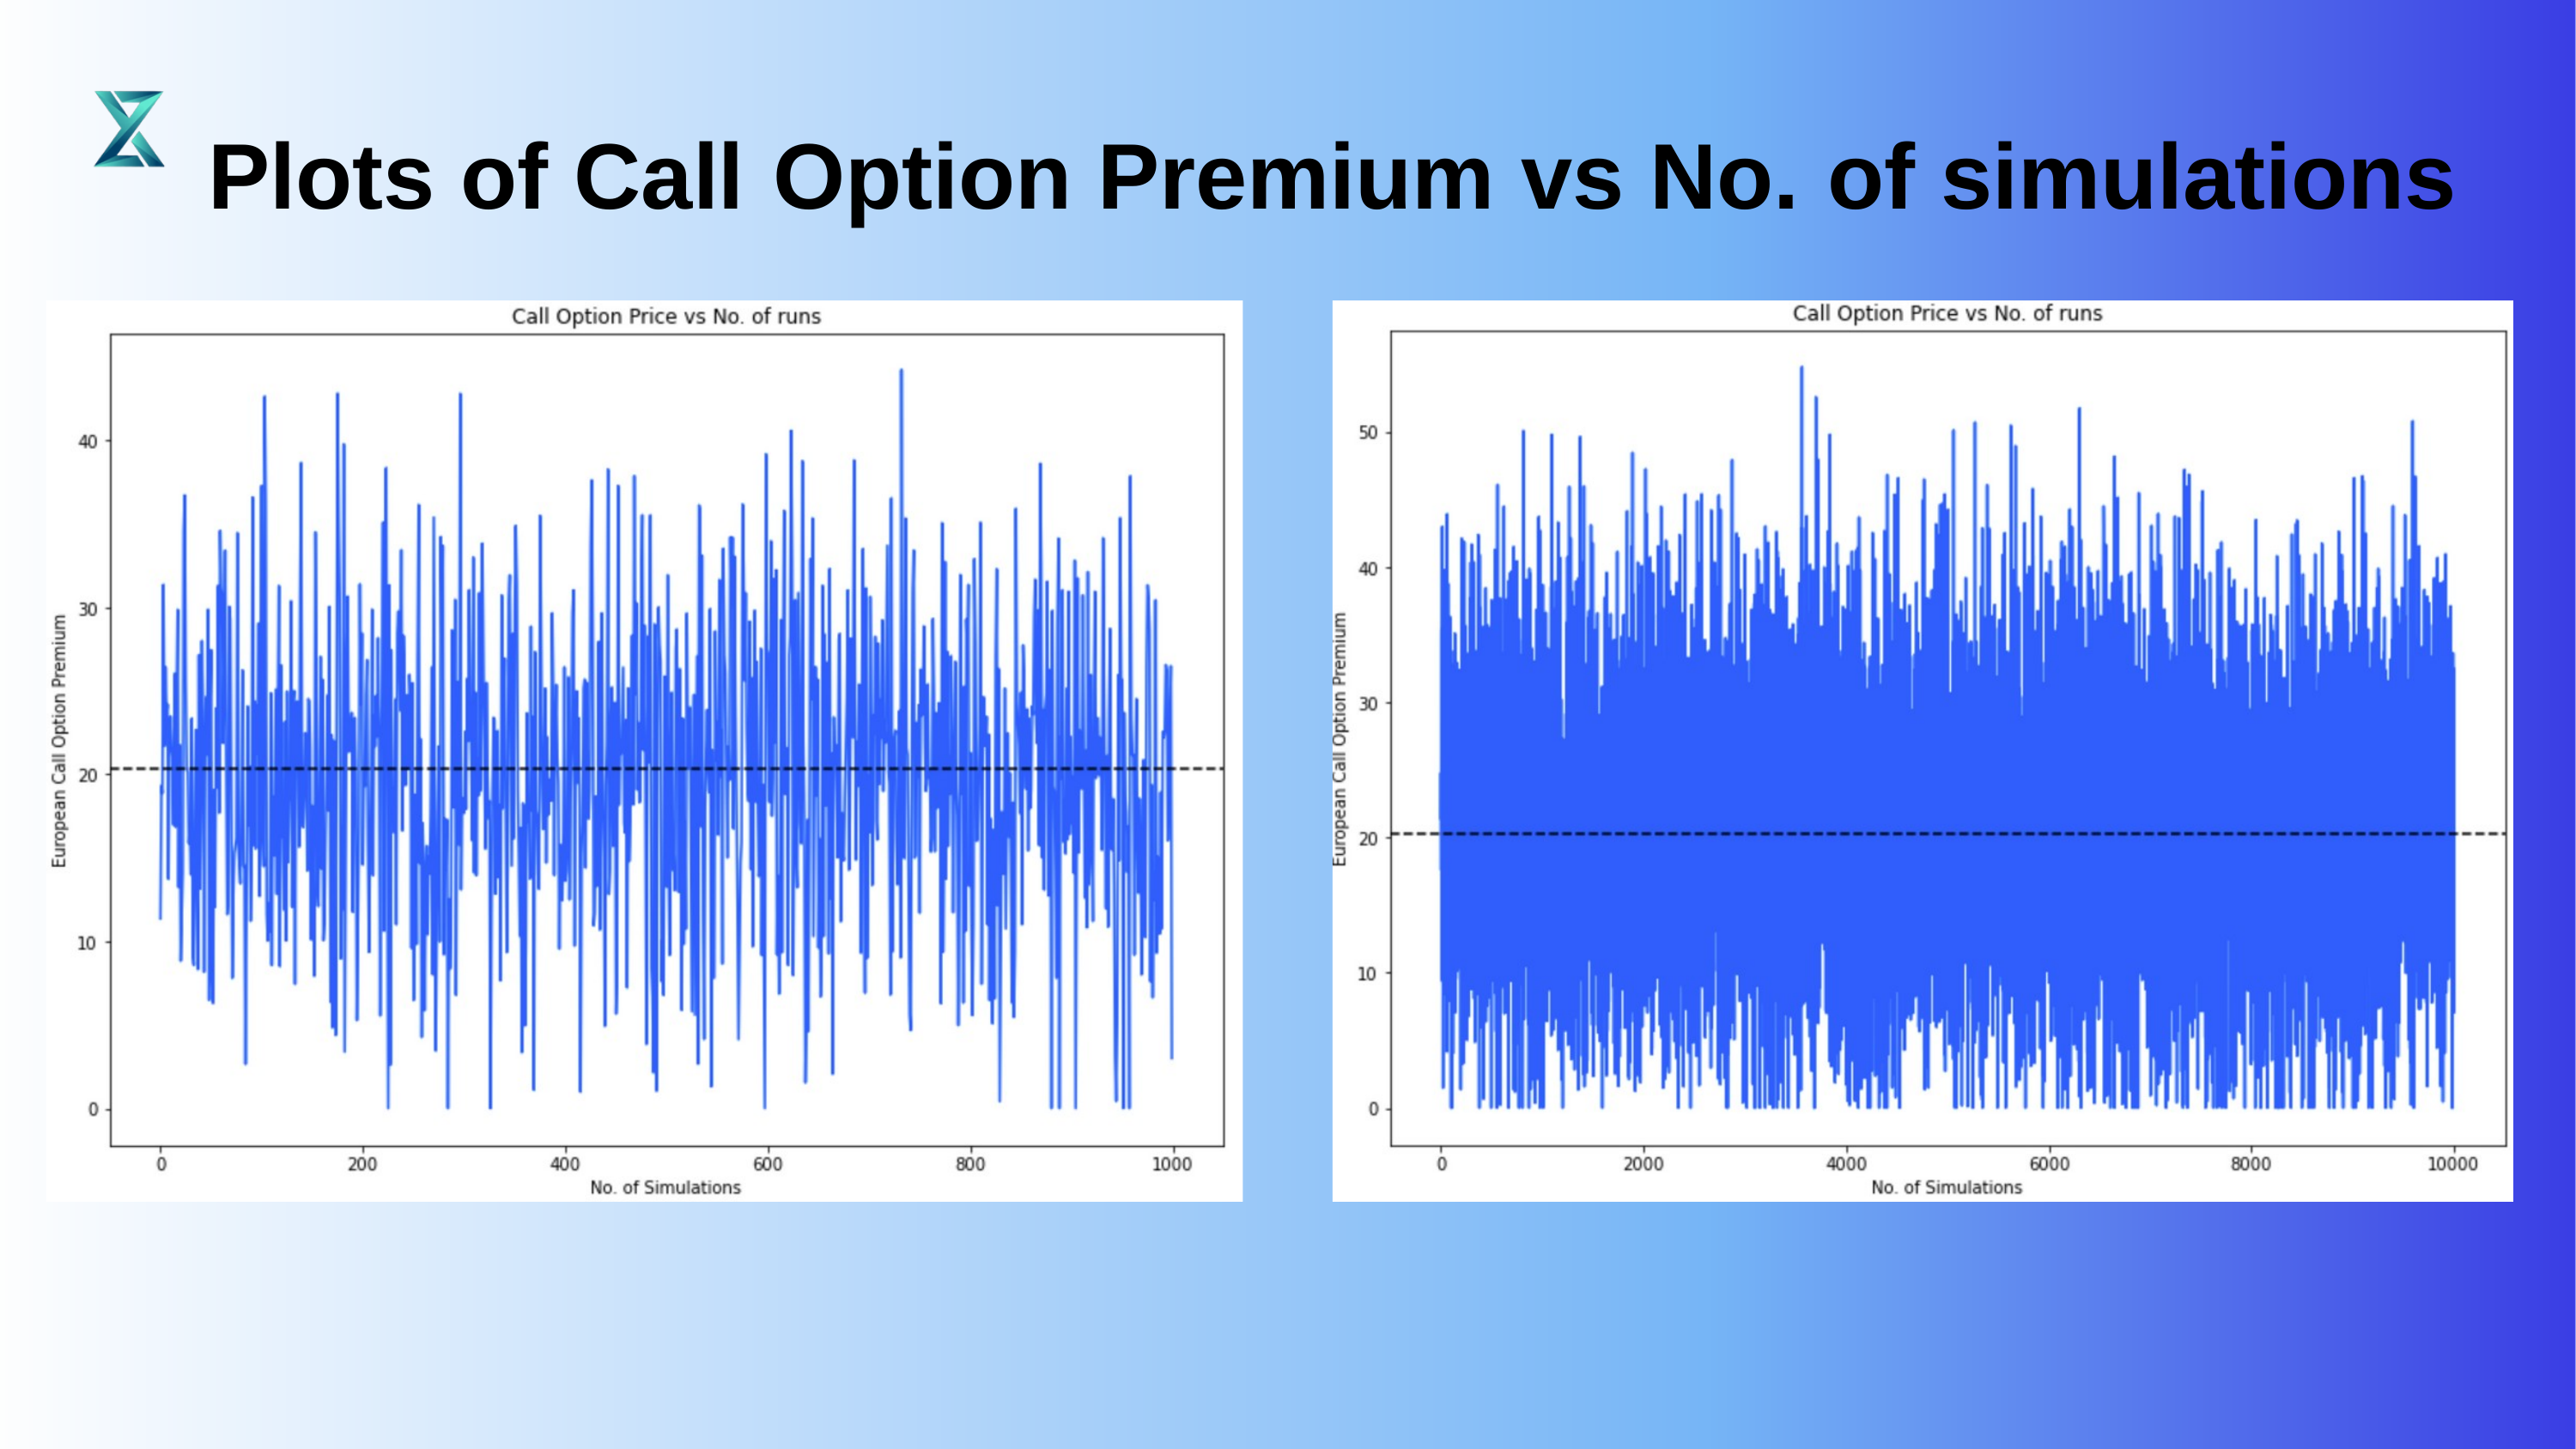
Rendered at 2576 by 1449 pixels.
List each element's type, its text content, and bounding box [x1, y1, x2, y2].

picture [0, 0, 2576, 1449]
text_box [1332, 300, 2513, 1202]
title Plots of Call Option Premium vs No. of simulations [206, 114, 2459, 359]
text_box [46, 300, 1243, 1202]
text_box [81, 81, 179, 179]
